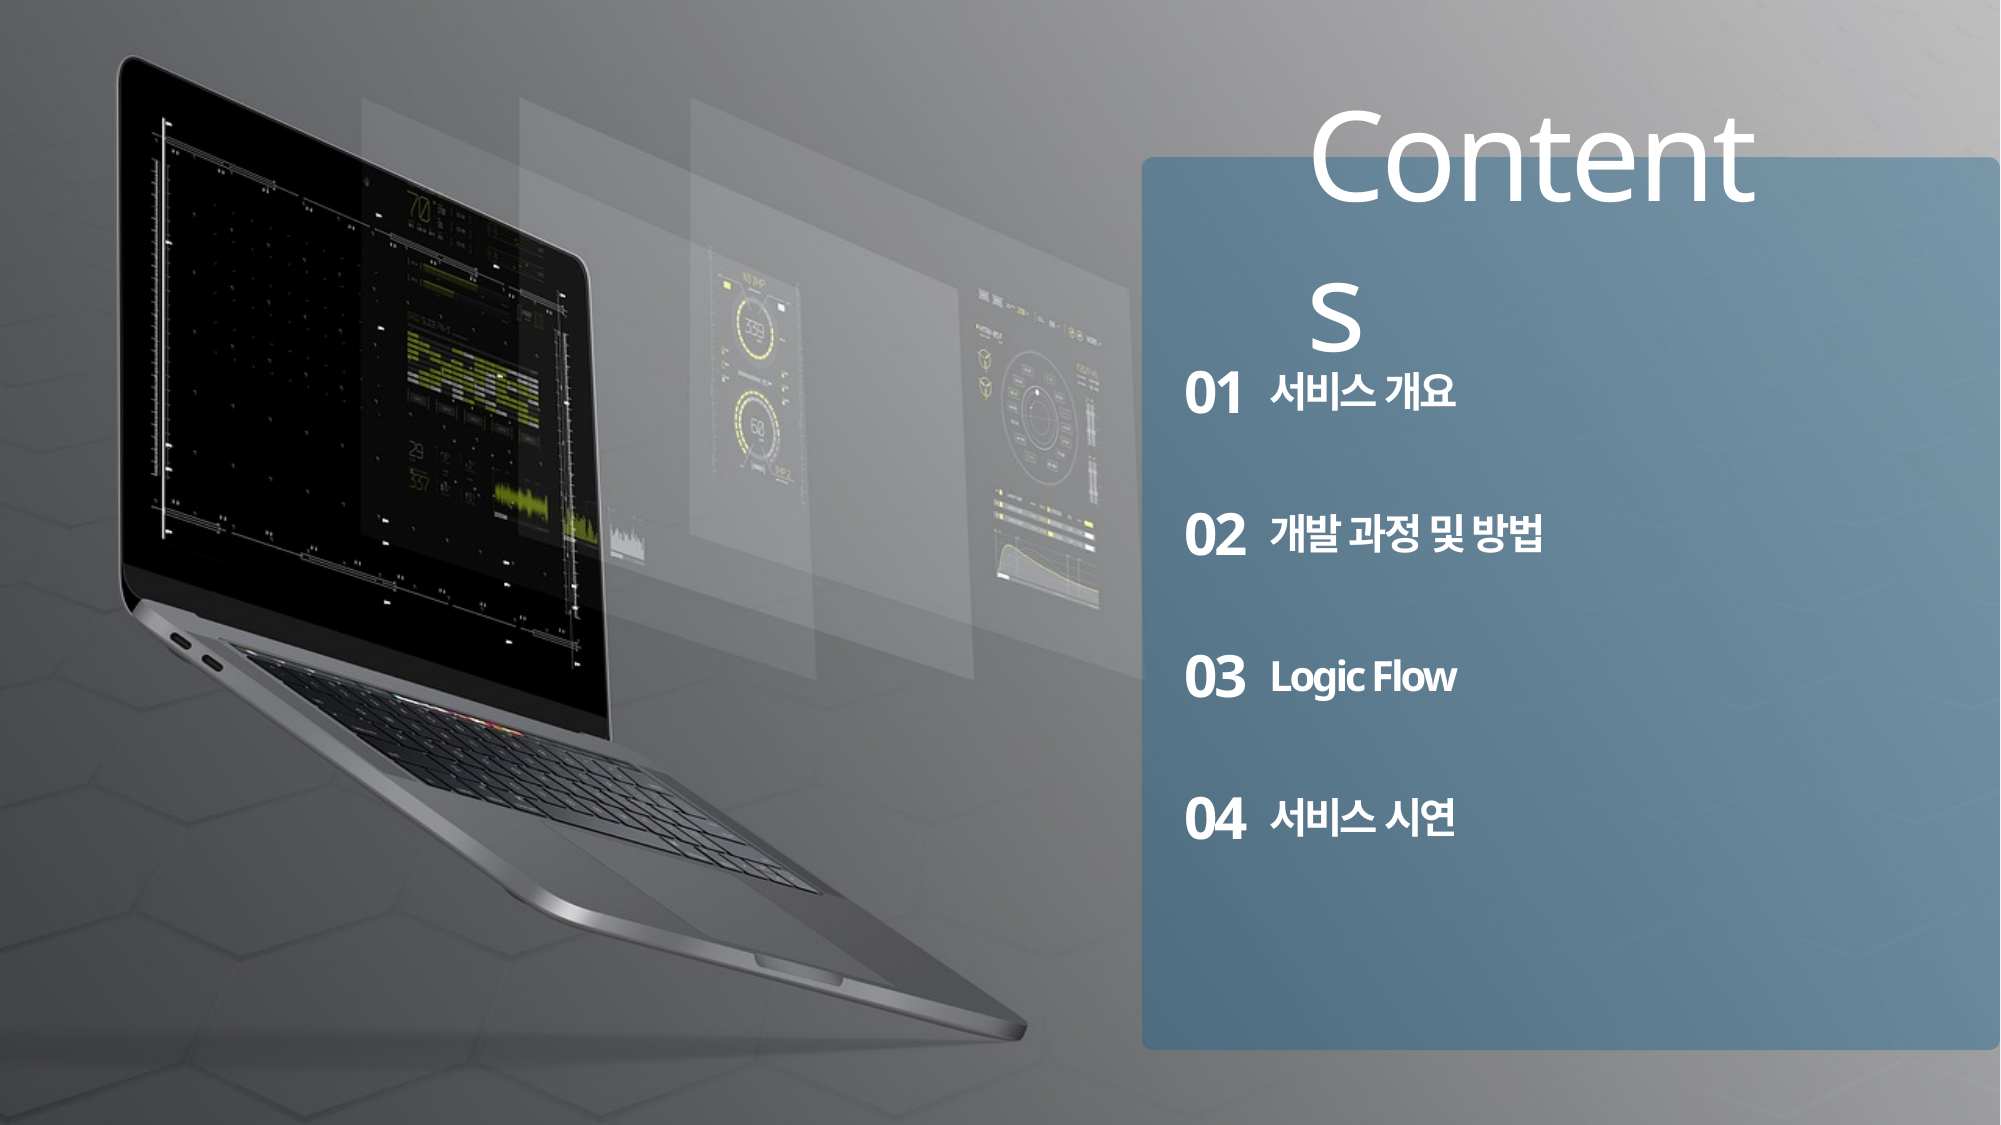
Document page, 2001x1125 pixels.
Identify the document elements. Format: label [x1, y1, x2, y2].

text_box [1137, 347, 2000, 860]
picture [0, 0, 2001, 1125]
